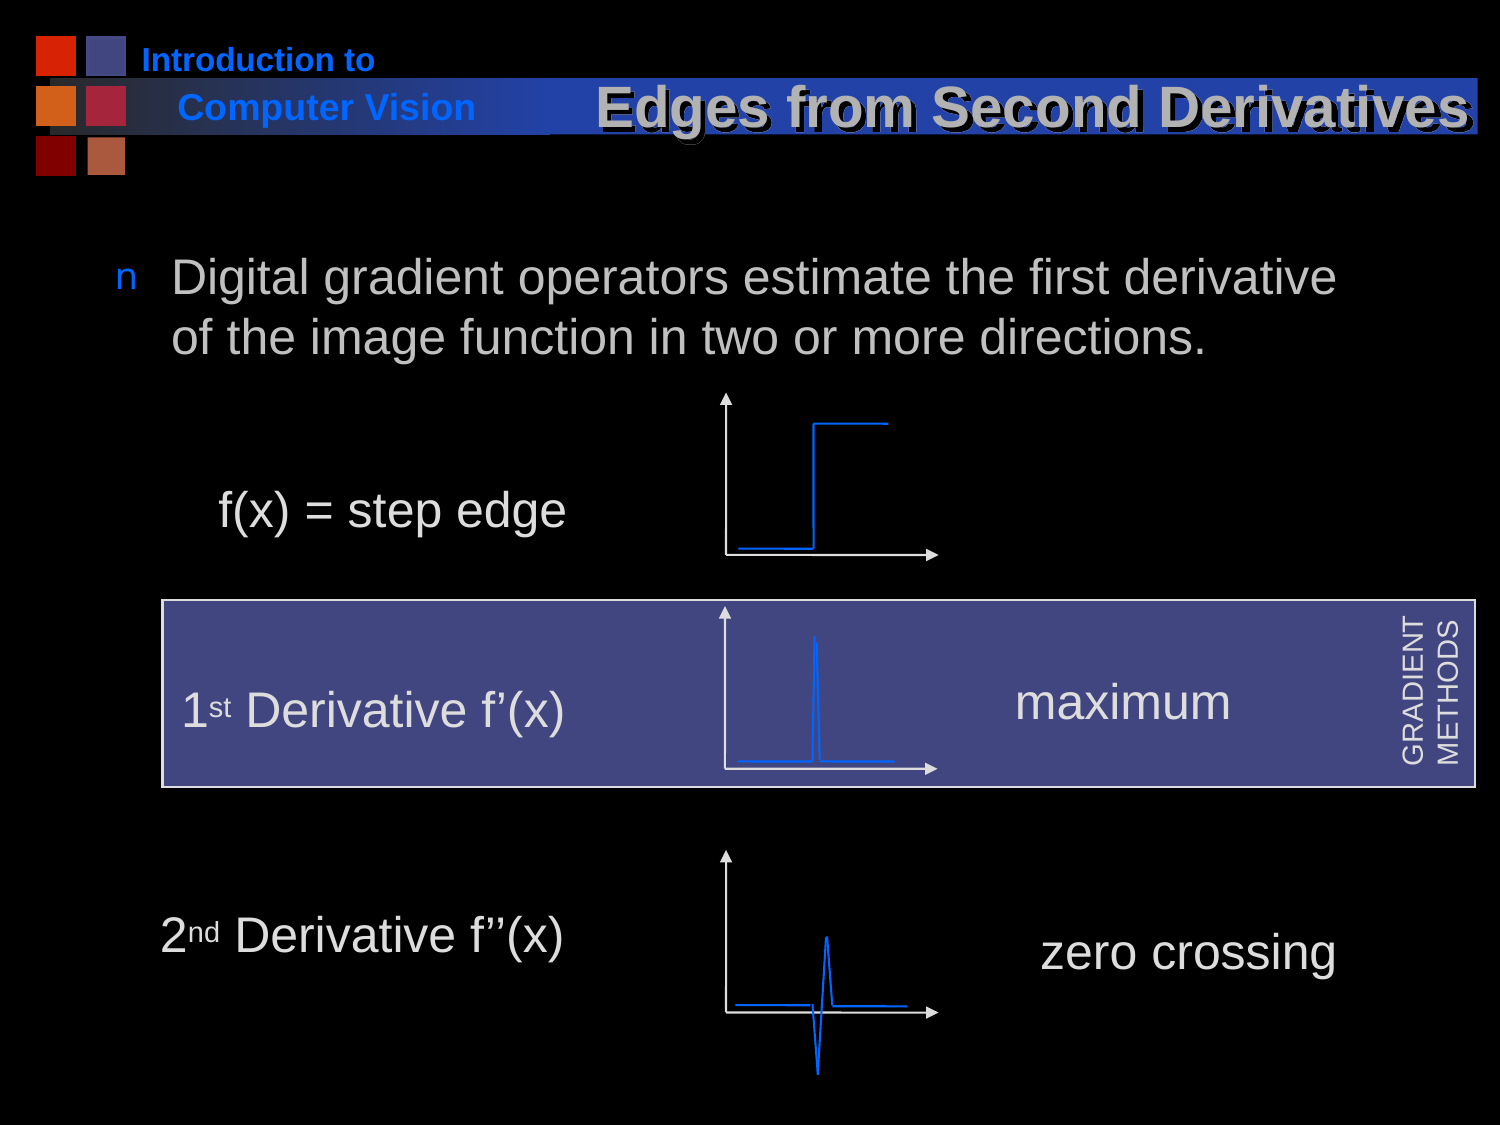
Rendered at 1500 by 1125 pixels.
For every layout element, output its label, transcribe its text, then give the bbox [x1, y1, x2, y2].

text_box maximum [1000, 662, 1247, 738]
text_box zero crossing [1025, 912, 1353, 988]
text_box GRADIENT METHODS [1386, 600, 1472, 781]
text_box f(x) = step edge [203, 469, 583, 545]
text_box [725, 849, 939, 1076]
text_box 2nd Derivative f’’(x) [145, 894, 580, 970]
list Digital gradient operators estimate the first derivative of the image function in two or more directions. [99, 236, 1388, 376]
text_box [724, 605, 938, 769]
title Edges from Second Derivatives [568, 46, 1498, 148]
text_box 1st Derivative f’(x) [166, 669, 581, 745]
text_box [725, 392, 939, 556]
text_box [162, 600, 1475, 788]
